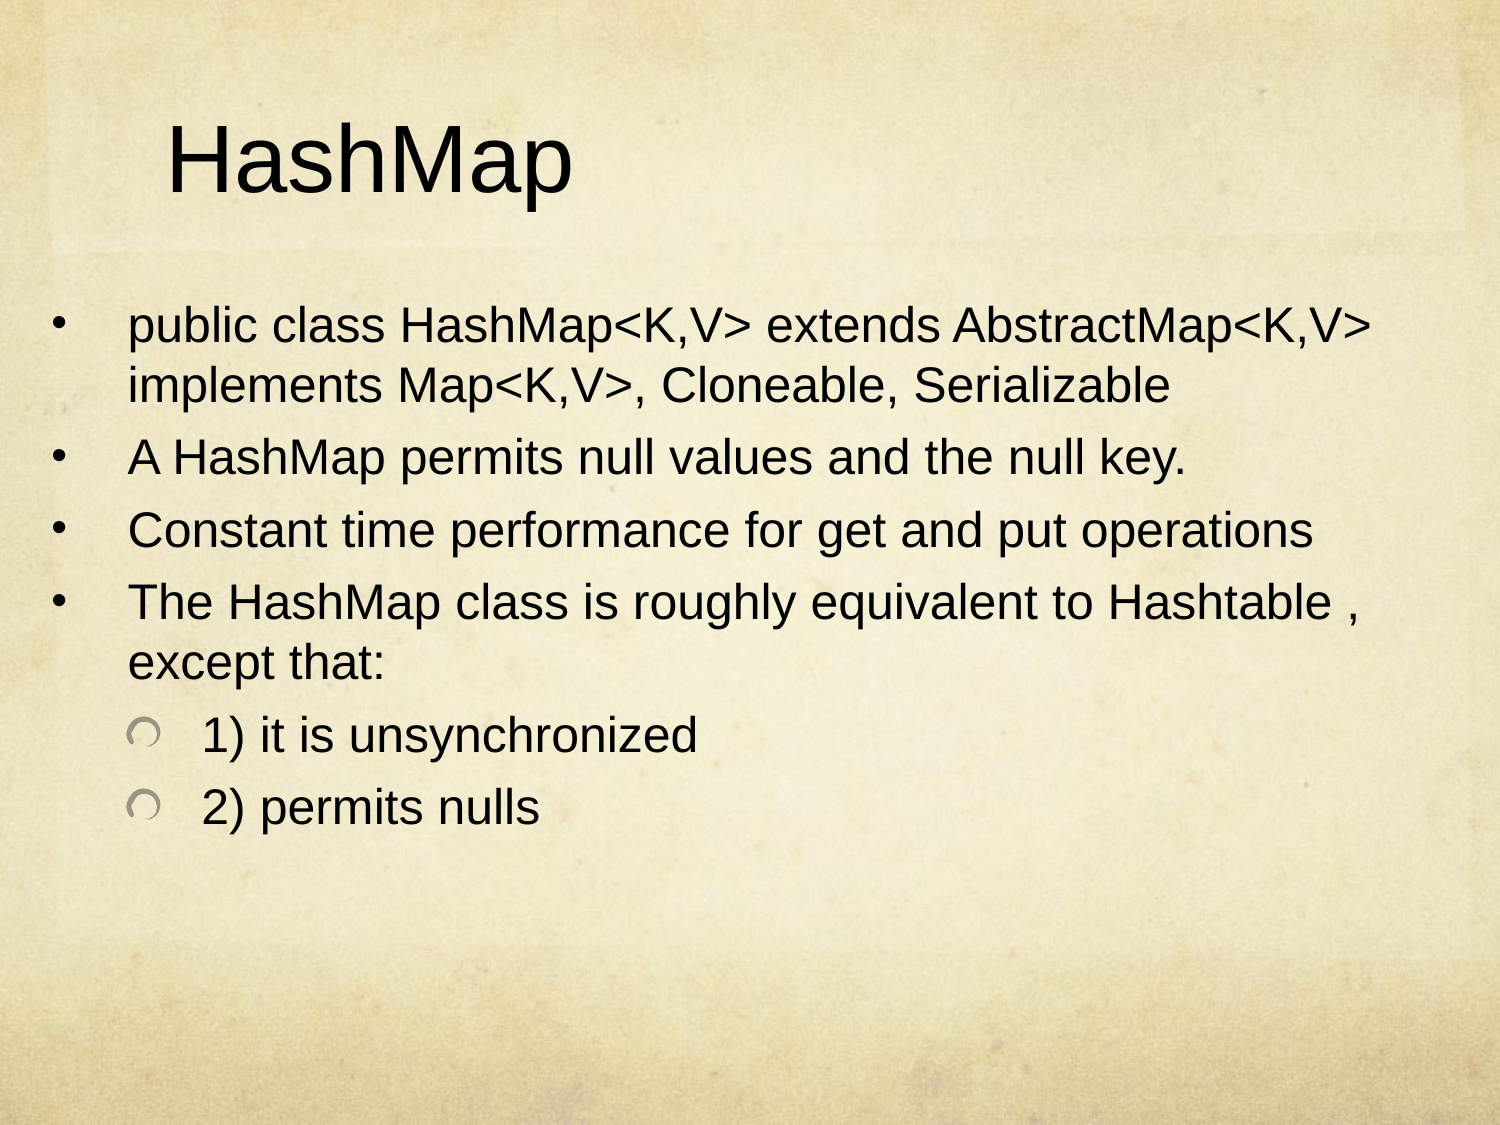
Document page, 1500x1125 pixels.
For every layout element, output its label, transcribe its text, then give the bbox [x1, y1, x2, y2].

list public class HashMap<K,V> extends AbstractMap<K,V> implements Map<K,V>, Cloneable, Serializable A HashMap permits null values and the null key. Constant time performance for get and put operations The HashMap class is roughly equivalent to Hashtable , except that: 1) it is unsynchronized 2) permits nulls [36, 284, 1445, 950]
picture [0, 0, 1500, 1125]
title HashMap [150, 82, 1350, 225]
